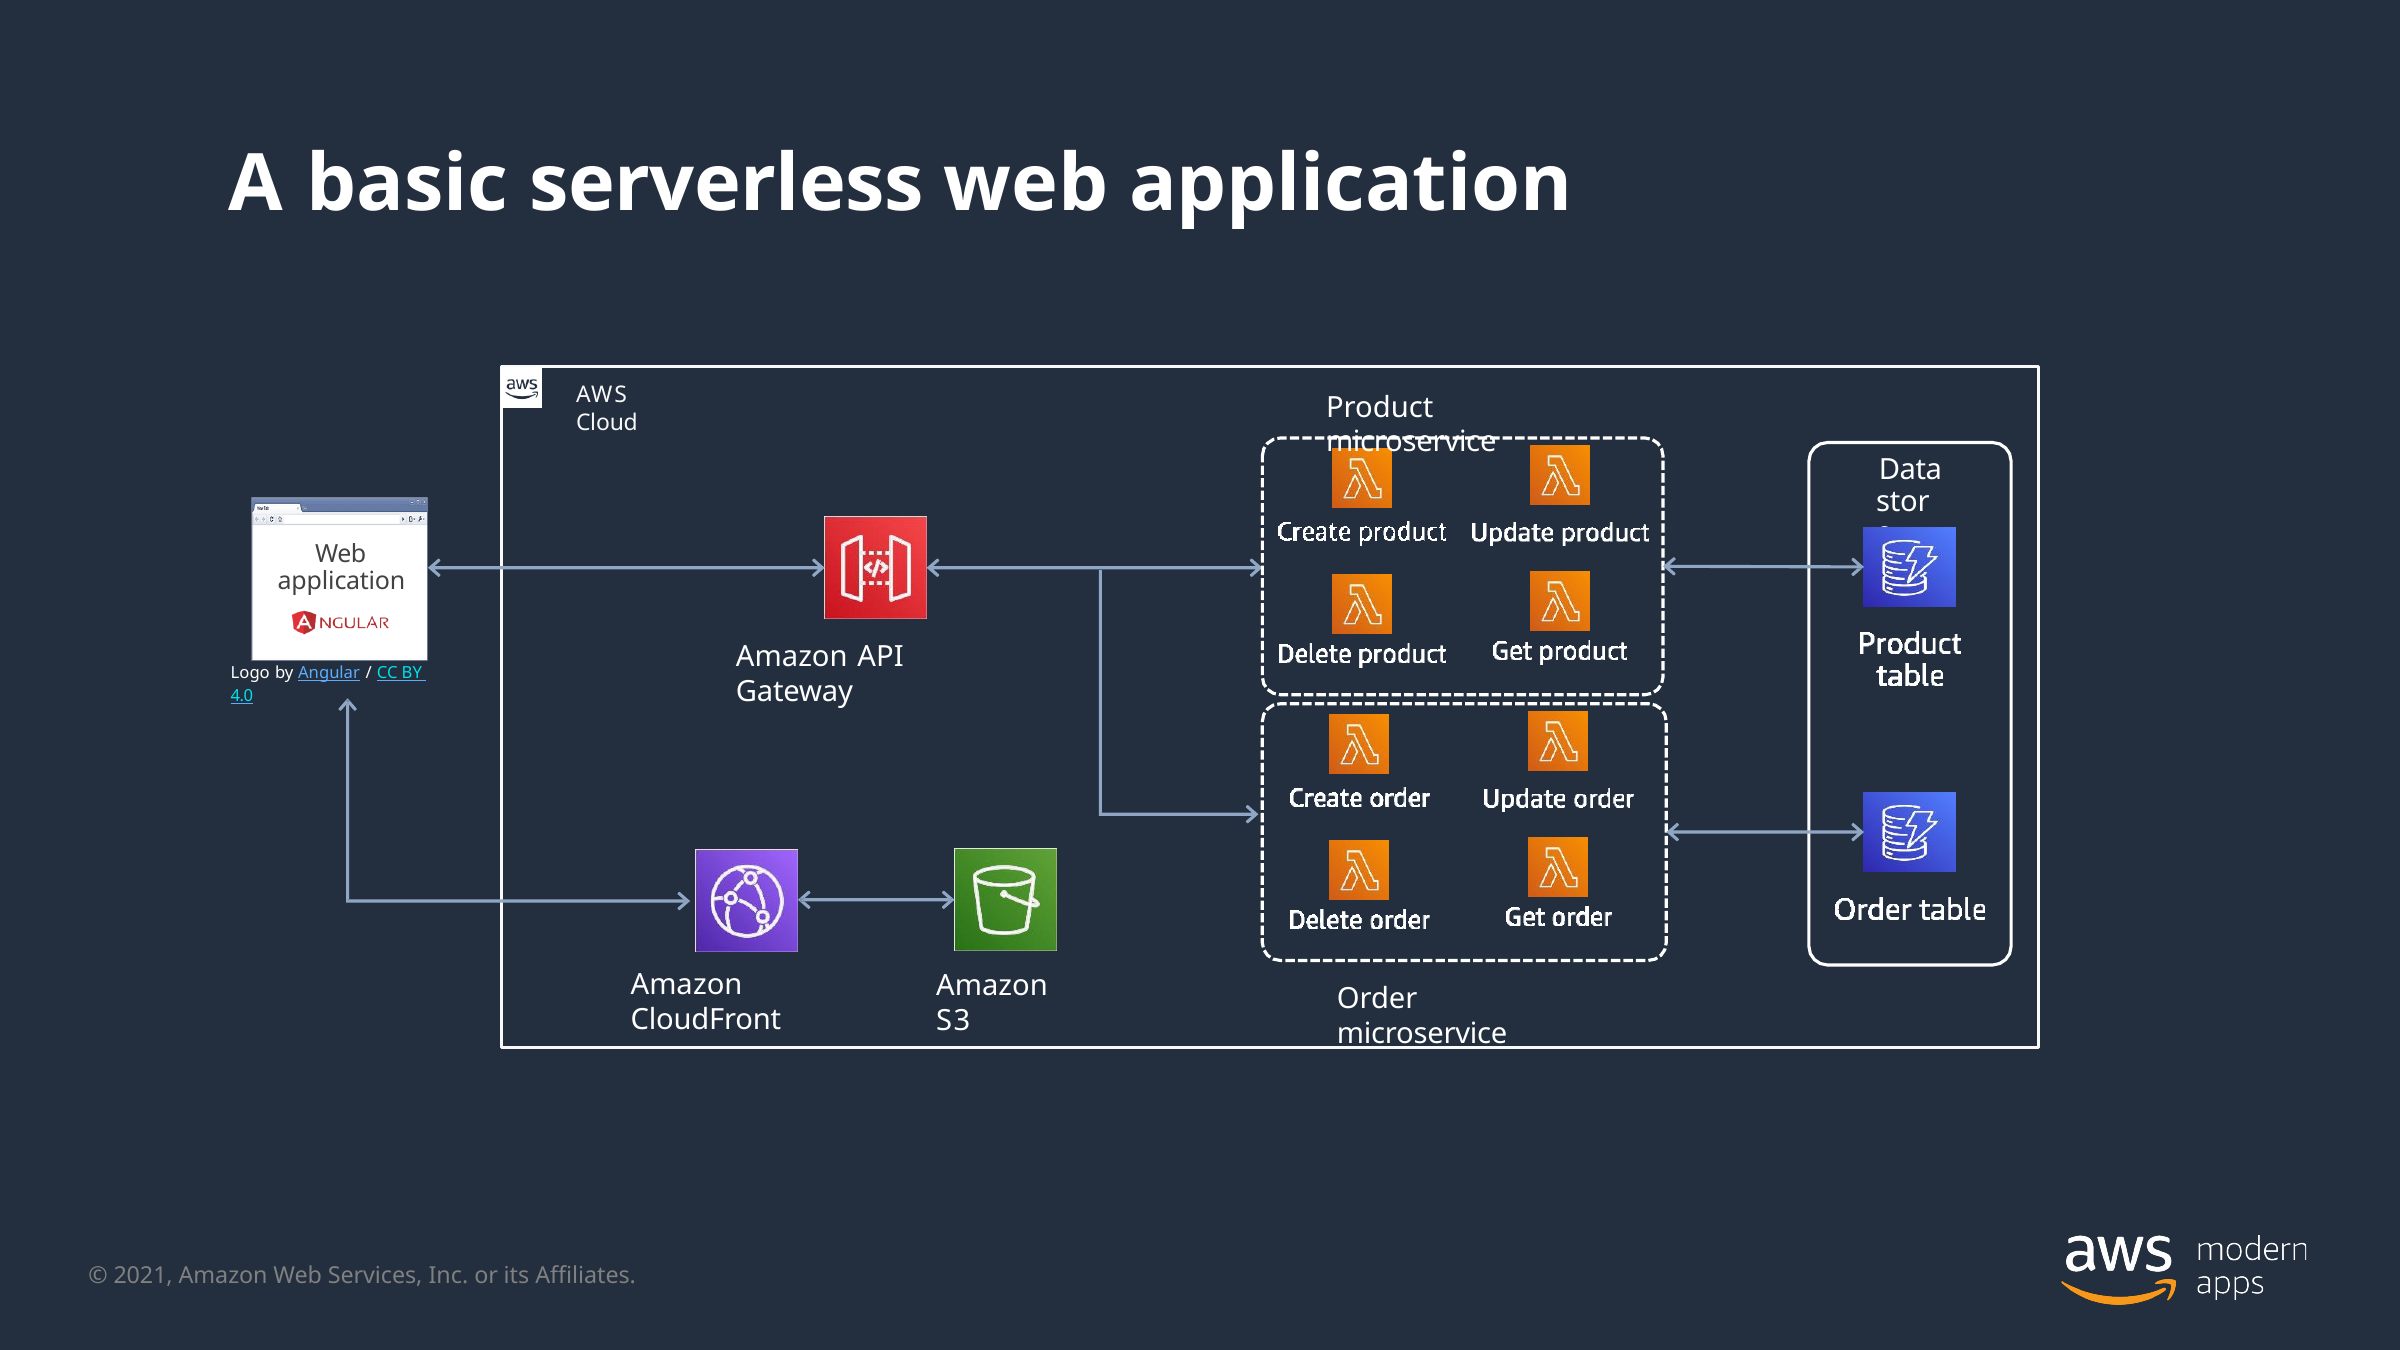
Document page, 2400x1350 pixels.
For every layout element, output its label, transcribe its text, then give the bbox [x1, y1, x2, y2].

title A basic serverless web application [226, 129, 1879, 357]
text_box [427, 367, 2013, 967]
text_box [499, 364, 2041, 1050]
text_box Logo by Angular / CC BY 4.0 [228, 659, 245, 708]
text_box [251, 497, 1985, 920]
